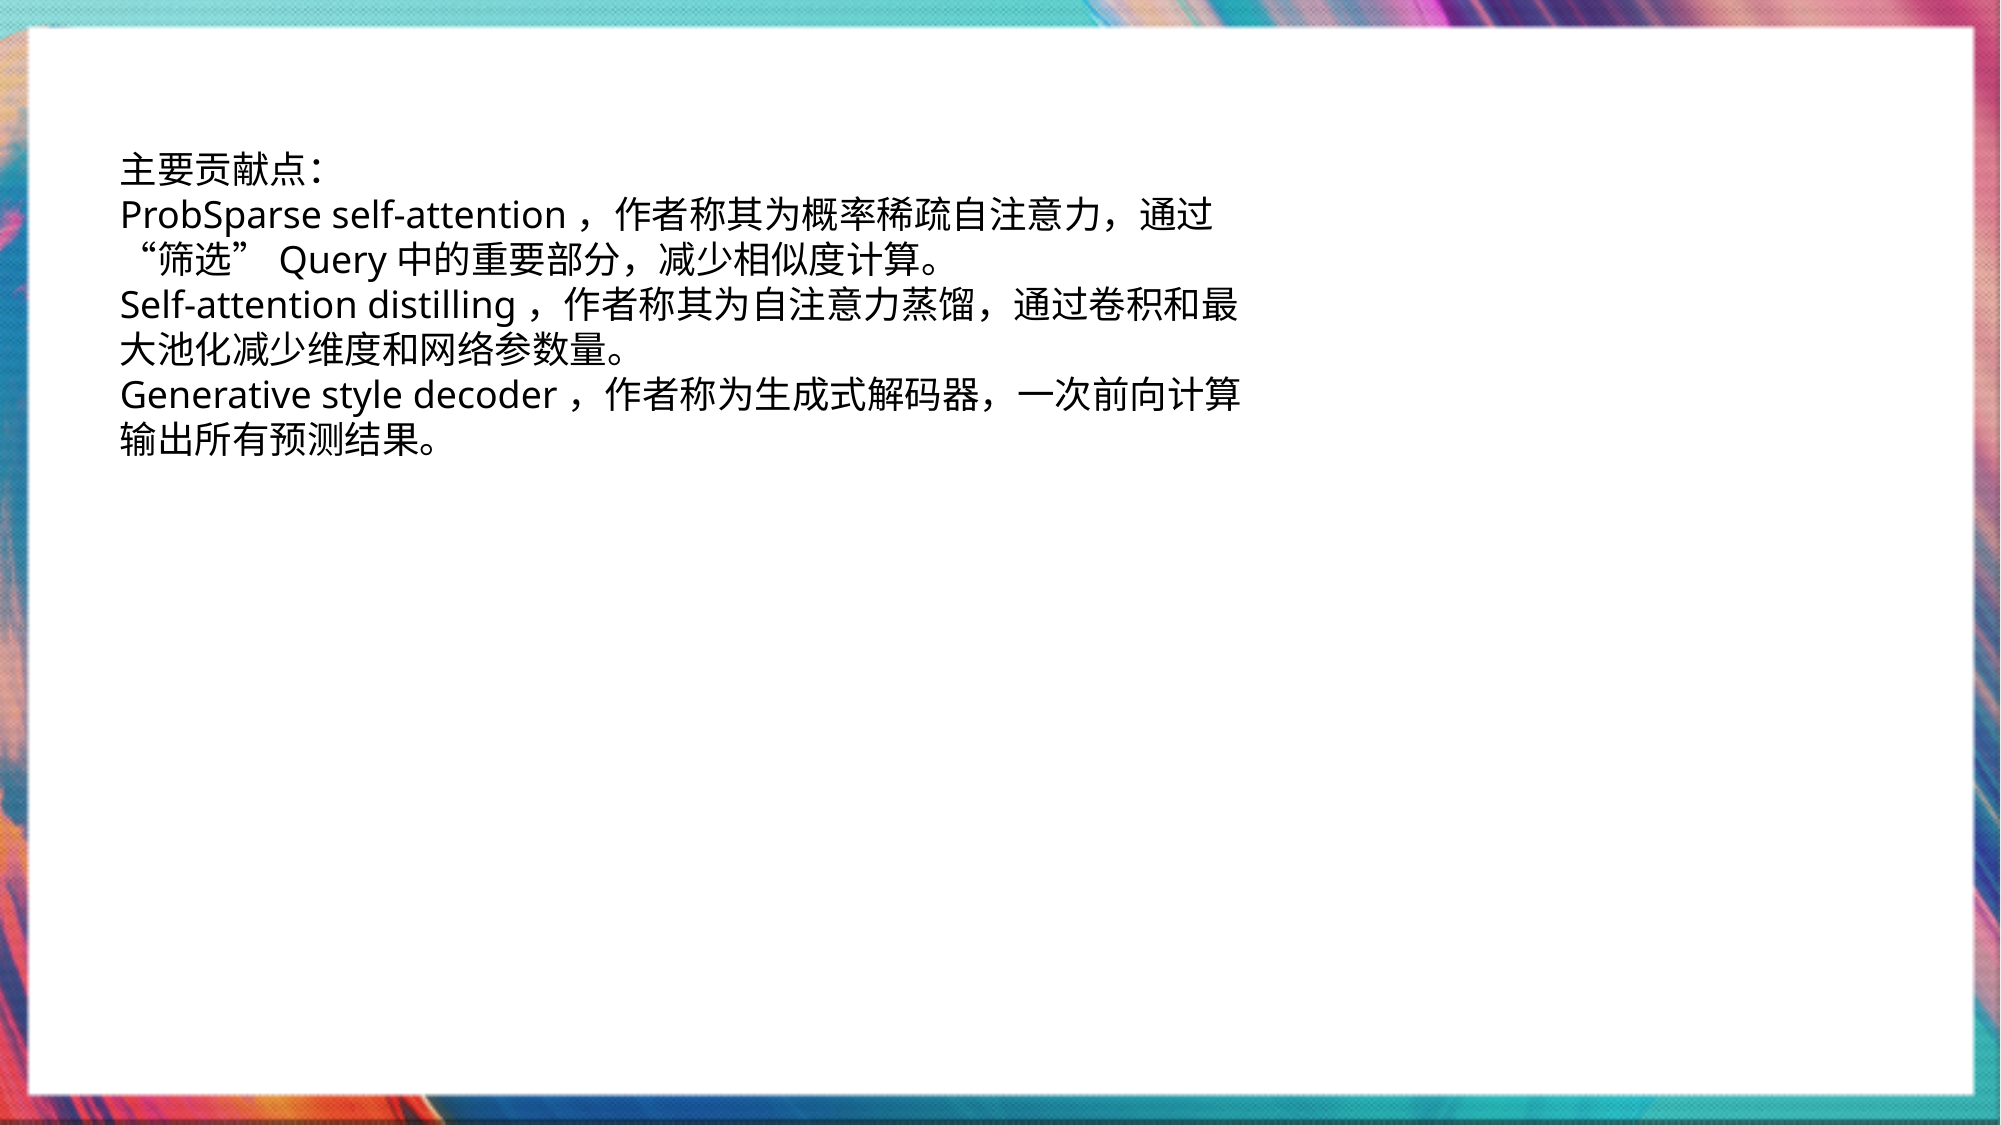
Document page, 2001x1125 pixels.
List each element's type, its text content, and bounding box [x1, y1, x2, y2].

picture [0, 0, 2001, 1125]
text_box 主要贡献点： ProbSparse self-attention，作者称其为概率稀疏自注意力，通过“筛选”Query中的重要部分，减少相似度计算。 Self-attention distilling，作者称其为自注意力蒸馏，通过卷积和最大池化减少维度和网络参数量。 Generative style decoder，作者称为生成式解码器，一次前向计算输出所有预测结果。 [105, 138, 1281, 559]
